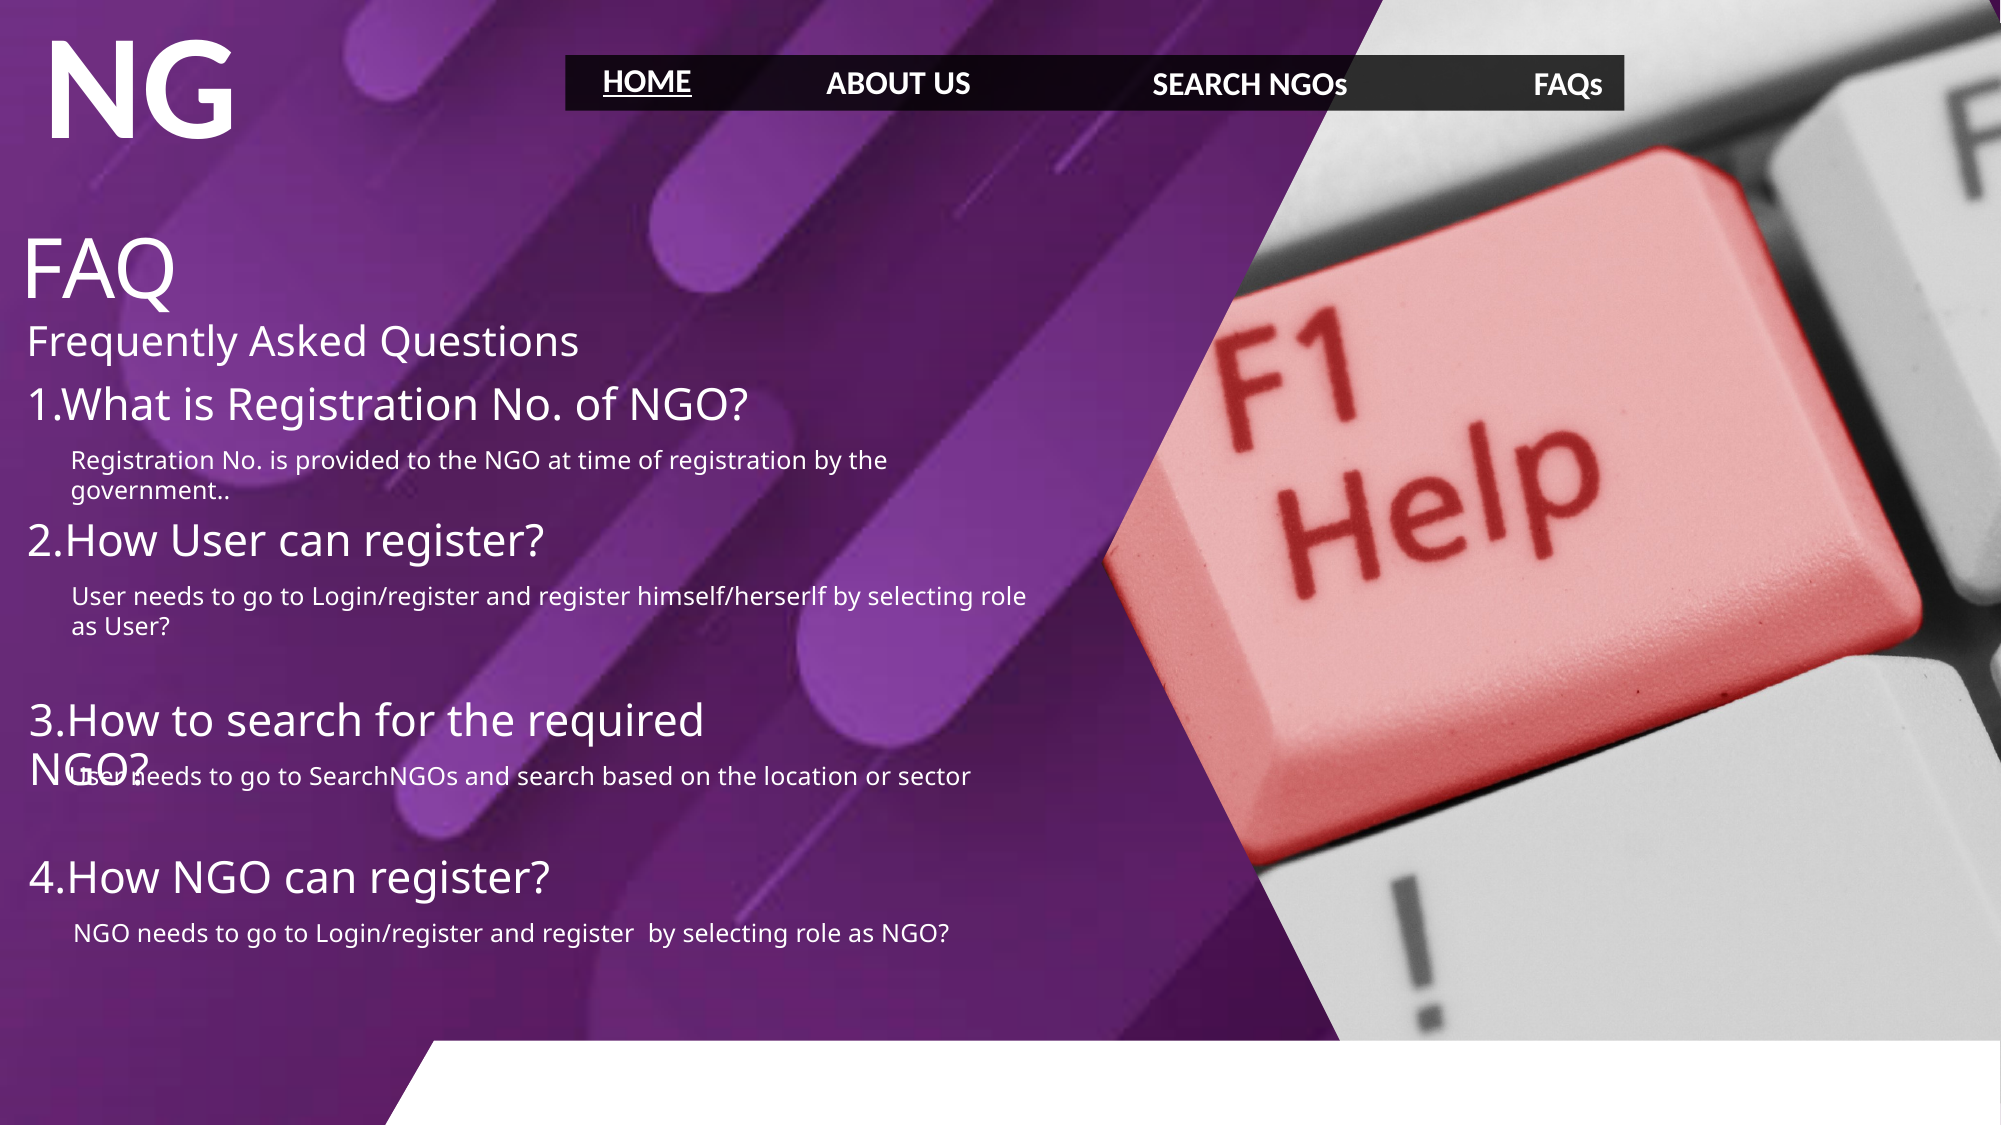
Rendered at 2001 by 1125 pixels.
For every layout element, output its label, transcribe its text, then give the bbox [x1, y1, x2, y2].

text_box [564, 54, 1101, 112]
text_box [26, 515, 1071, 649]
picture [0, 0, 1101, 1125]
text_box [385, 1040, 2000, 1125]
text_box NG [28, 0, 272, 162]
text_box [588, 52, 1678, 111]
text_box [1101, 0, 2000, 1040]
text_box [20, 162, 822, 362]
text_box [26, 380, 1070, 483]
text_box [28, 695, 1073, 799]
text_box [28, 853, 1073, 956]
